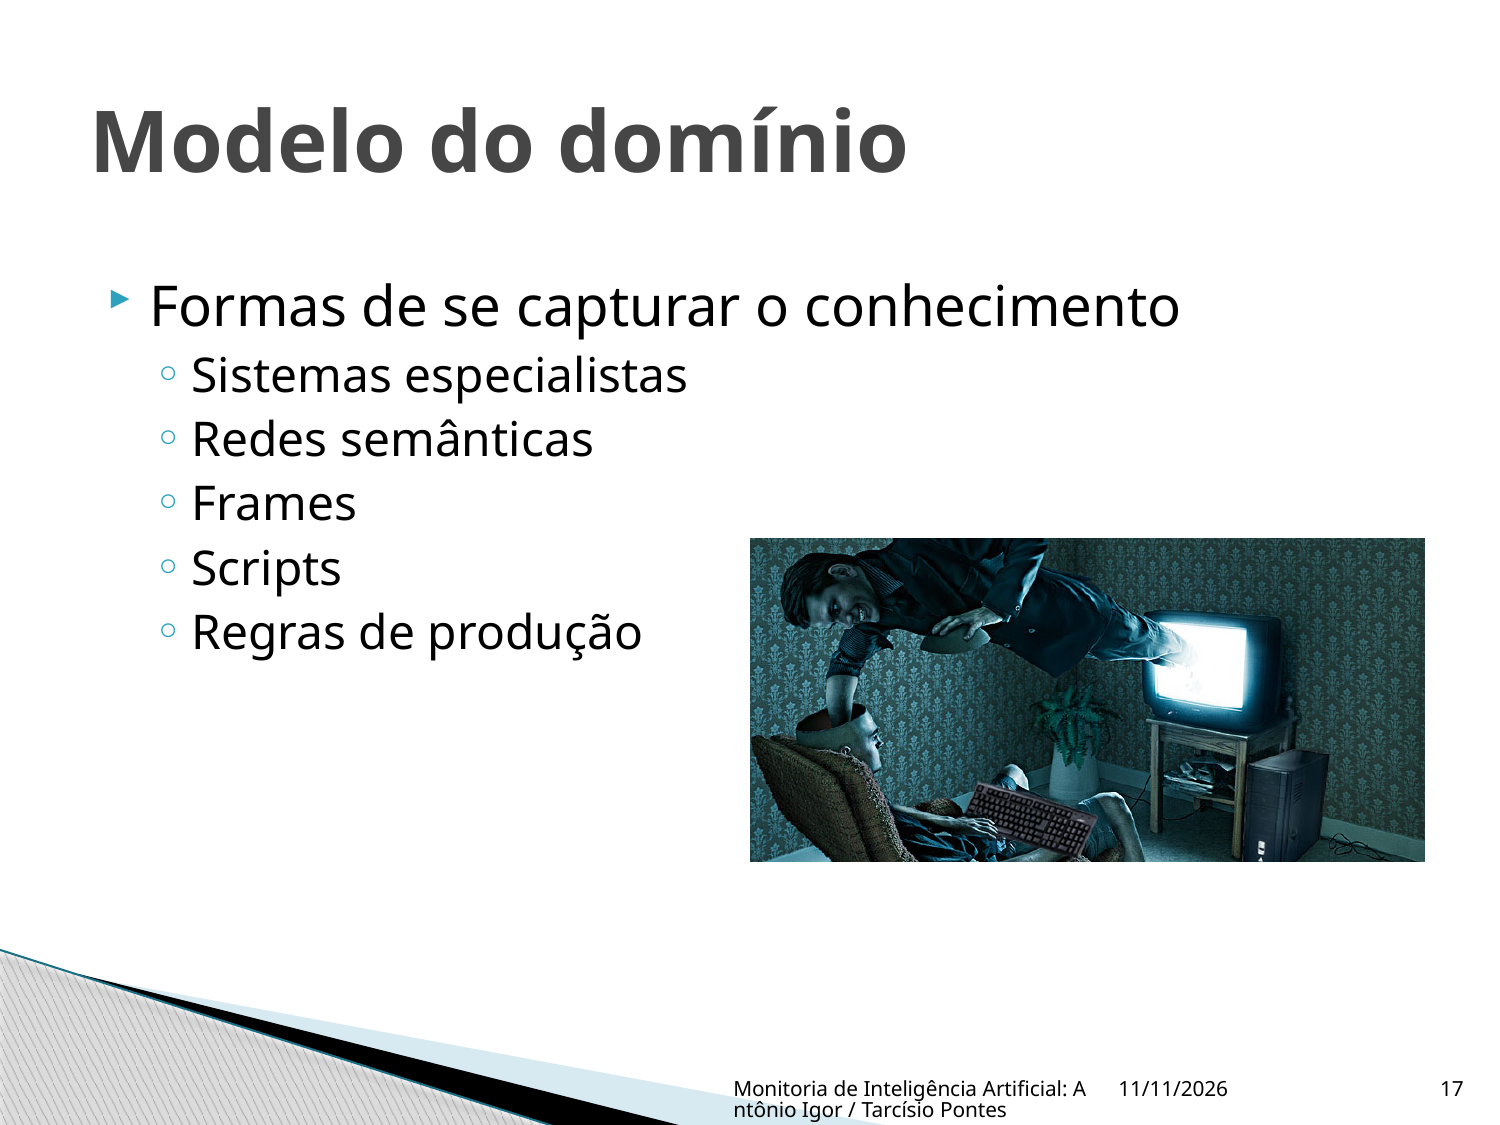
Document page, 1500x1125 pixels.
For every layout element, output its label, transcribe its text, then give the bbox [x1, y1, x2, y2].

list Formas de se capturar o conhecimento Sistemas especialistas Redes semânticas Frames Scripts Regras de produção [75, 262, 1425, 692]
picture [749, 538, 1426, 862]
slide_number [1105, 1051, 1418, 1112]
title Modelo do domínio [75, 45, 1425, 233]
slide_number 17 [1418, 1051, 1479, 1112]
footer Monitoria de Inteligência Artificial: Antônio Igor / Tarcísio Pontes [718, 1051, 1105, 1112]
